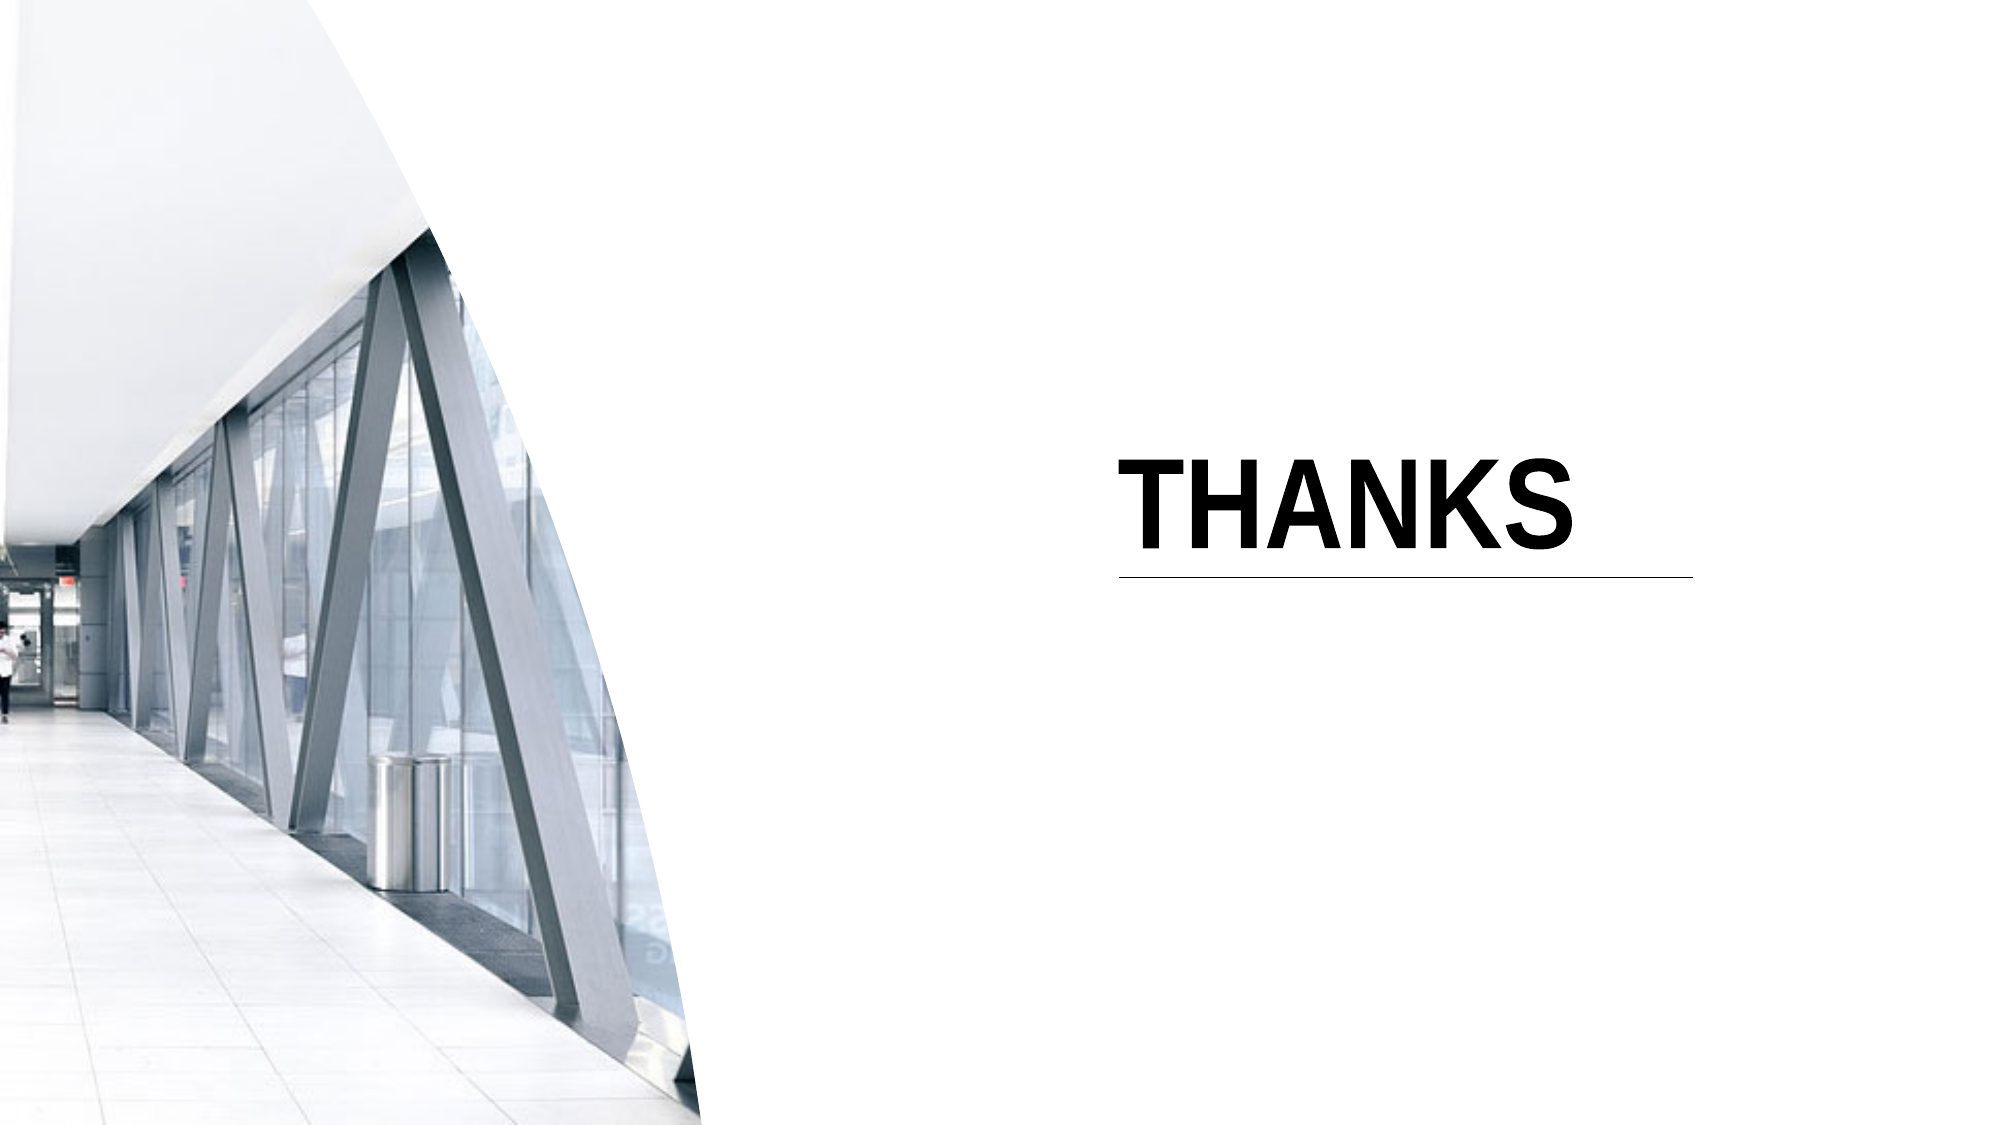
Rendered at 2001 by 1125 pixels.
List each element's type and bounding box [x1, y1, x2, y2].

picture [0, 0, 702, 1125]
